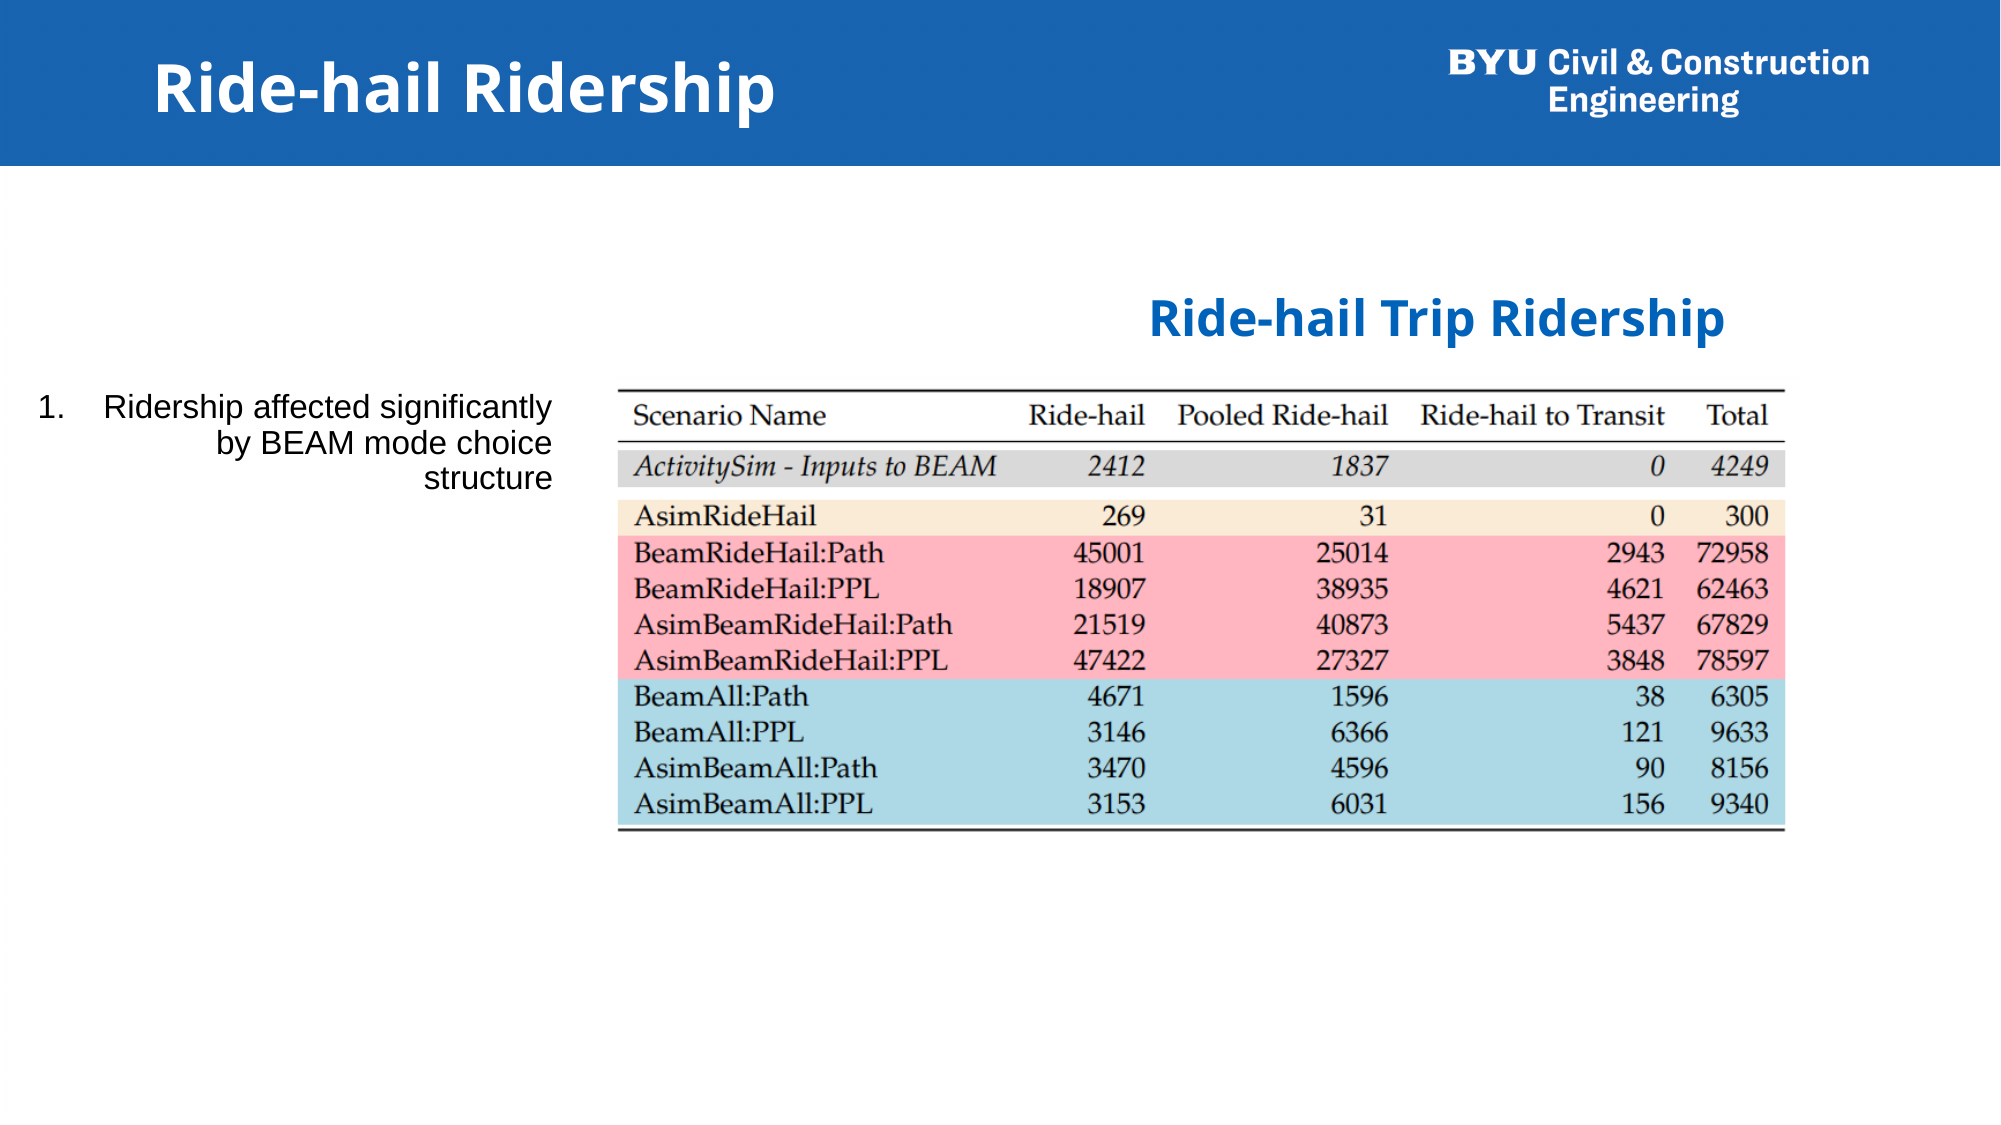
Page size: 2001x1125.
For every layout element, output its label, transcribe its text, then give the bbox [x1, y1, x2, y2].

list Ride-hail Trip Ridership [1012, 229, 1863, 411]
text_box Ridership affected significantly by BEAM mode choice structure [17, 382, 569, 911]
picture [0, 0, 2001, 1125]
title Ride-hail Ridership [137, 45, 1469, 137]
